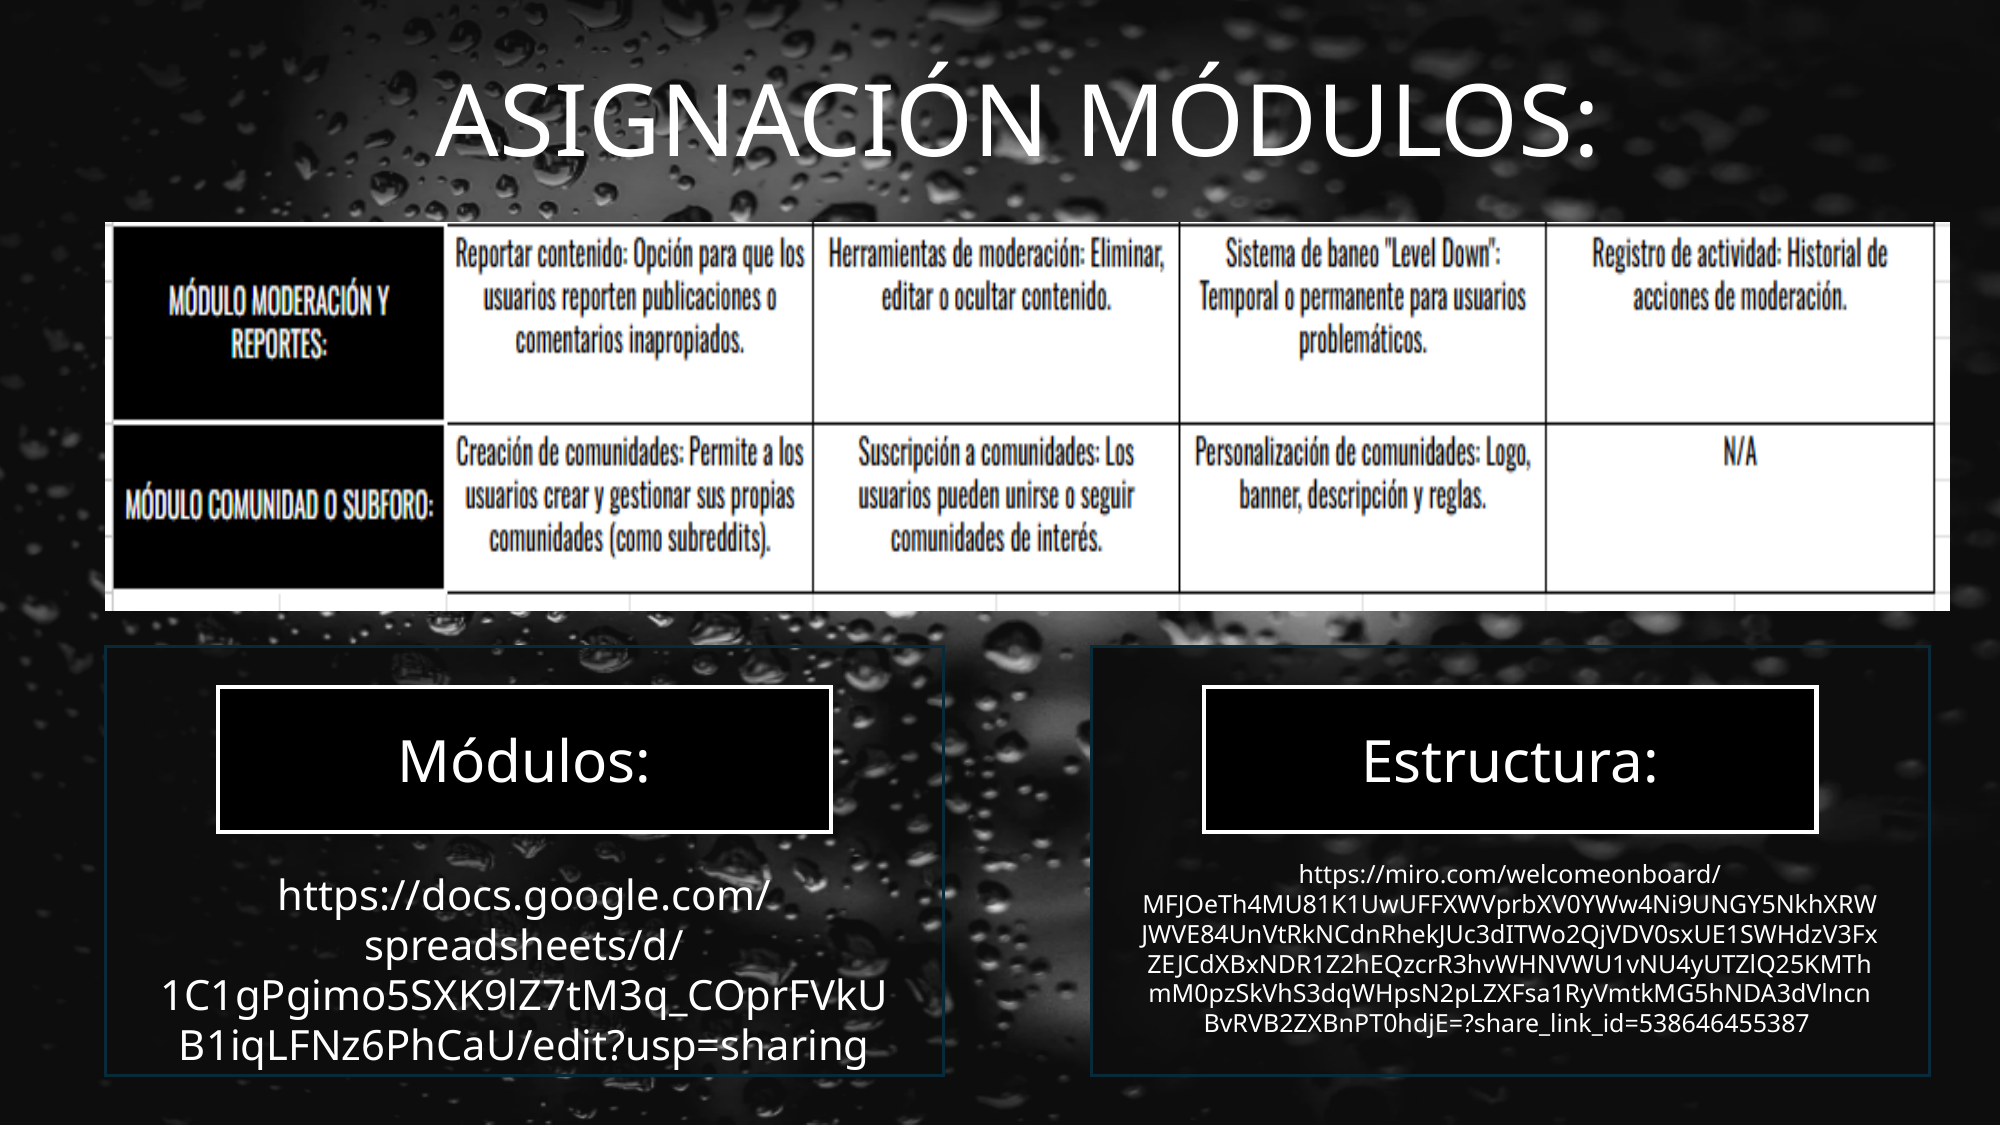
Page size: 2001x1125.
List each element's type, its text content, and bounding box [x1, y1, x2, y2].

picture [0, 0, 2000, 1125]
text_box ASIGNACIÓN MÓDULOS: [105, 49, 1932, 185]
table_header Estructura: [1206, 689, 1814, 830]
text_box https://docs.google.com/spreadsheets/d/1C1gPgimo5SXK9lZ7tM3q_COprFVkUB1iqLFNz6PhCaU/edit?usp=sharing [140, 861, 909, 1076]
text_box [1090, 645, 1931, 1077]
table_header Módulos: [220, 689, 829, 830]
text_box https://miro.com/welcomeonboard/MFJOeTh4MU81K1UwUFFXWVprbXV0YWw4Ni9UNGY5NkhXRWJWVE84UnVtRkNCdnRhekJUc3dITWo2QjVDV0sxUE1SWHdzV3FxZEJCdXBxNDR1Z2hEQzcrR3hvWHNVWU1vNU4yUTZlQ25KMThmM0pzSkVhS3dqWHpsN2pLZXFsa1RyVmtkMG5hNDA3dVlncnBvRVB2ZXBnPT0hdjE=?share_link_id=538646455387 [1126, 850, 1895, 1046]
text_box [104, 645, 945, 1077]
